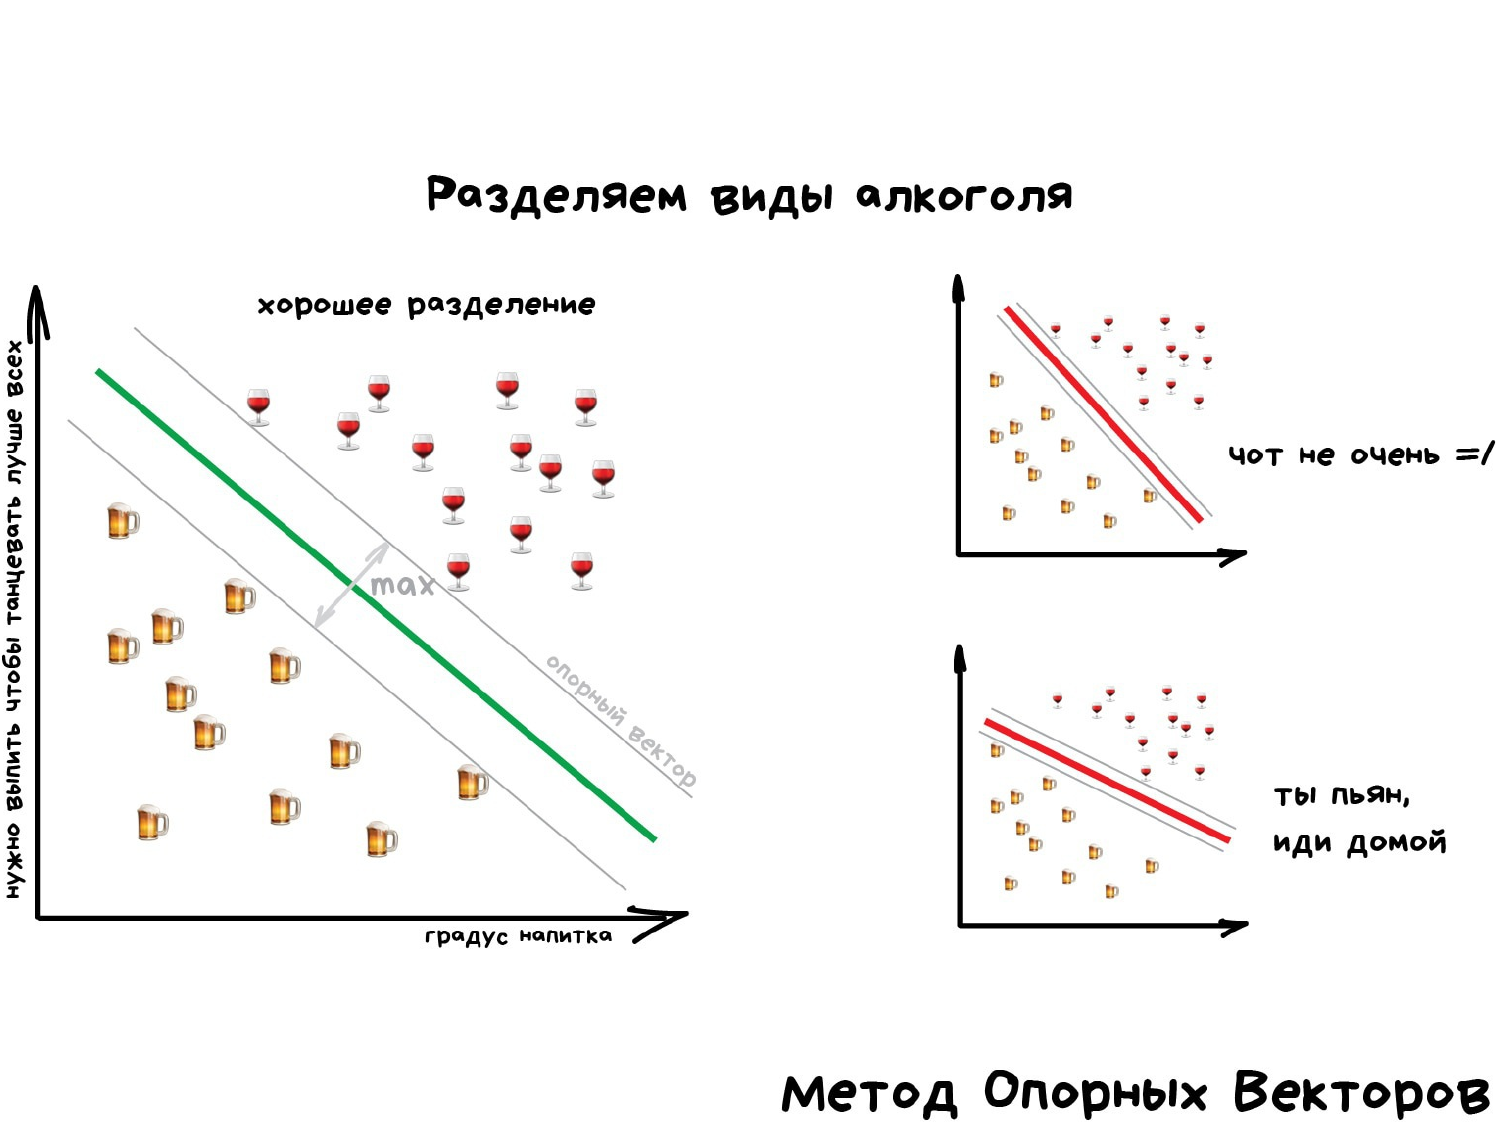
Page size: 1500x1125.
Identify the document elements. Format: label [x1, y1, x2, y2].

picture [0, 164, 1496, 1124]
